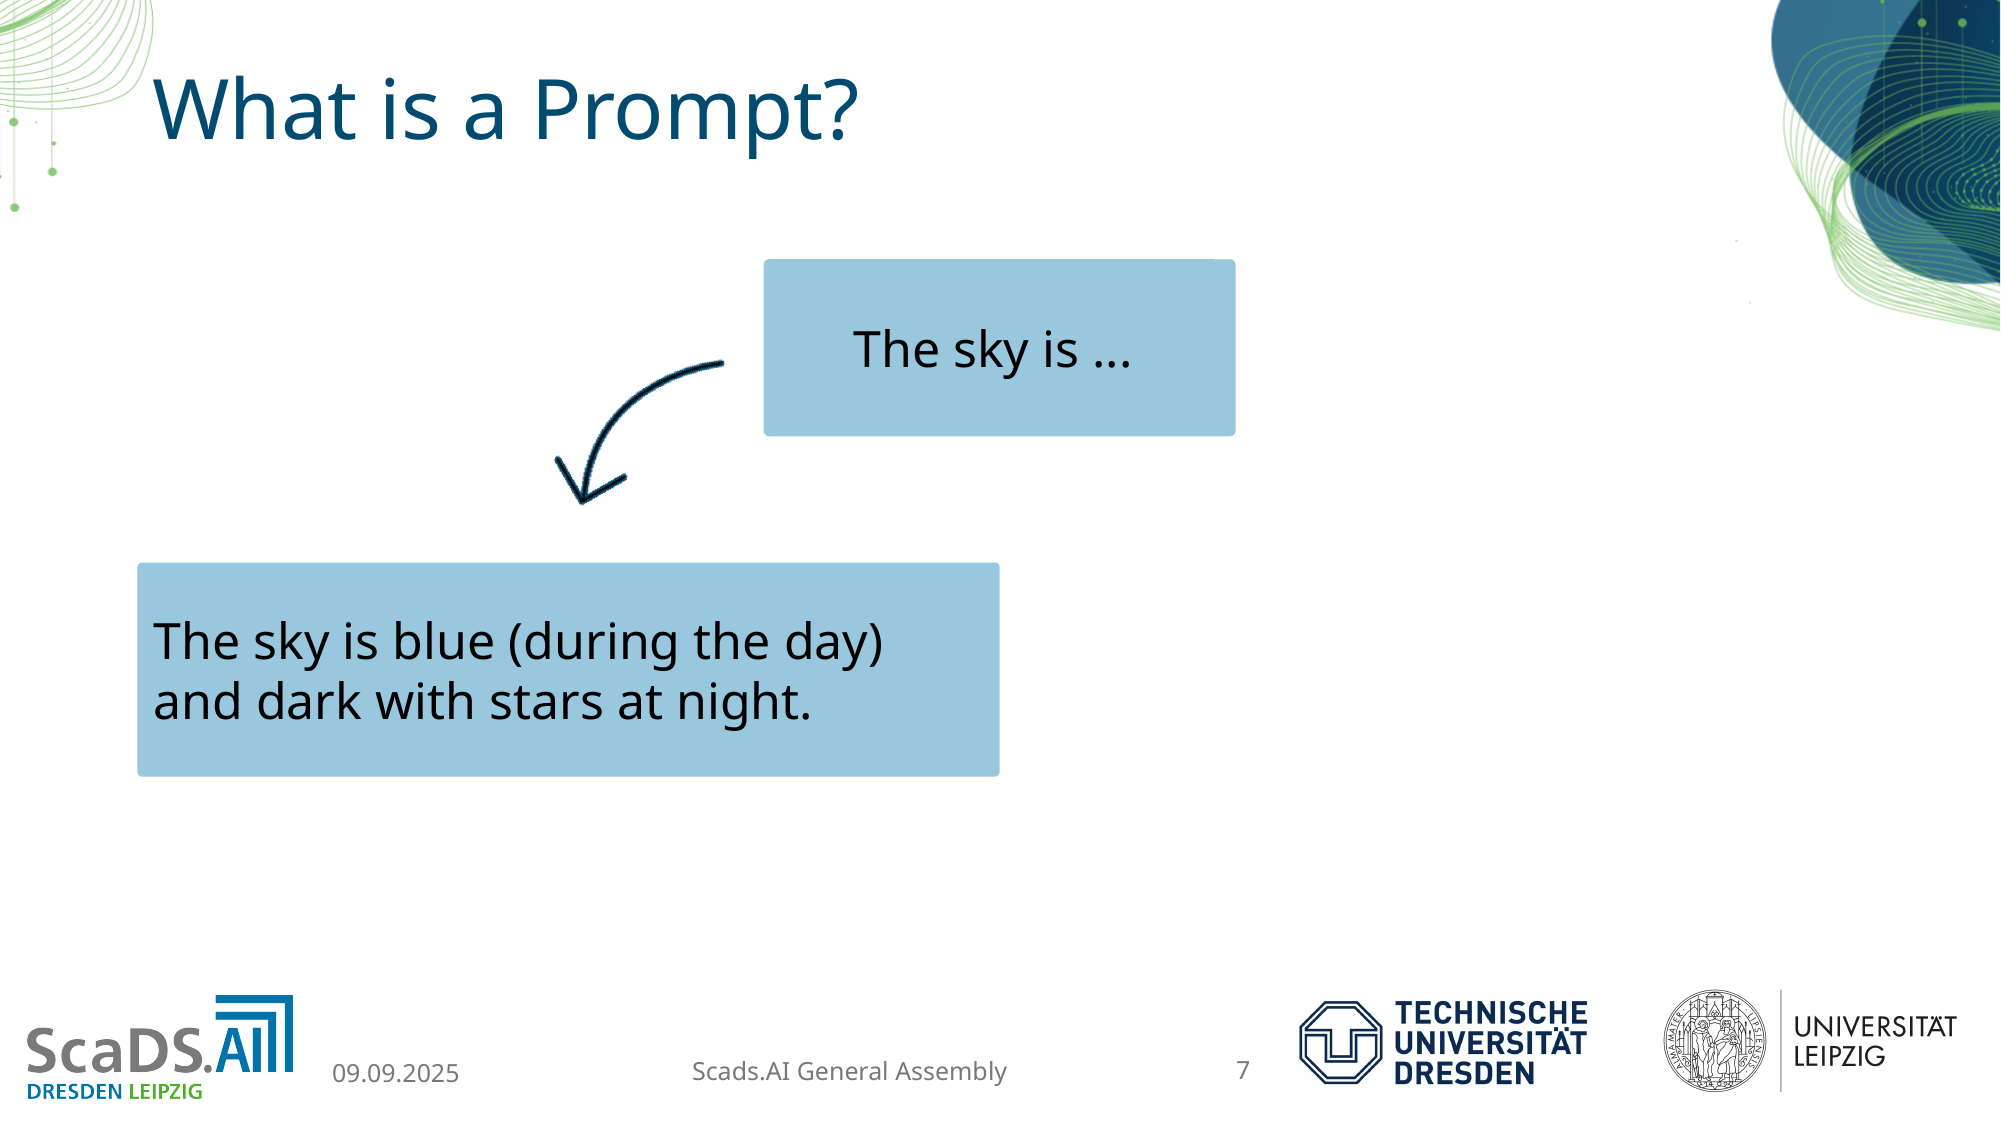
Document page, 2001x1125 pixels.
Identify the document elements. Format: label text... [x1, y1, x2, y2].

picture [498, 279, 796, 576]
picture [1278, 975, 1608, 1110]
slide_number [317, 1042, 562, 1102]
picture [1734, 0, 2001, 459]
footer Scads.AI General Assembly [574, 1042, 1126, 1102]
slide_number 7 [1139, 1042, 1266, 1102]
text_box The sky is ... [763, 259, 1236, 437]
title What is a Prompt? [137, 59, 1862, 289]
picture [27, 995, 293, 1100]
picture [32, 1087, 37, 1096]
text_box The sky is blue (during the day) and dark with stars at night. [137, 562, 1000, 777]
picture [1621, 961, 2000, 1120]
picture [0, 0, 165, 262]
